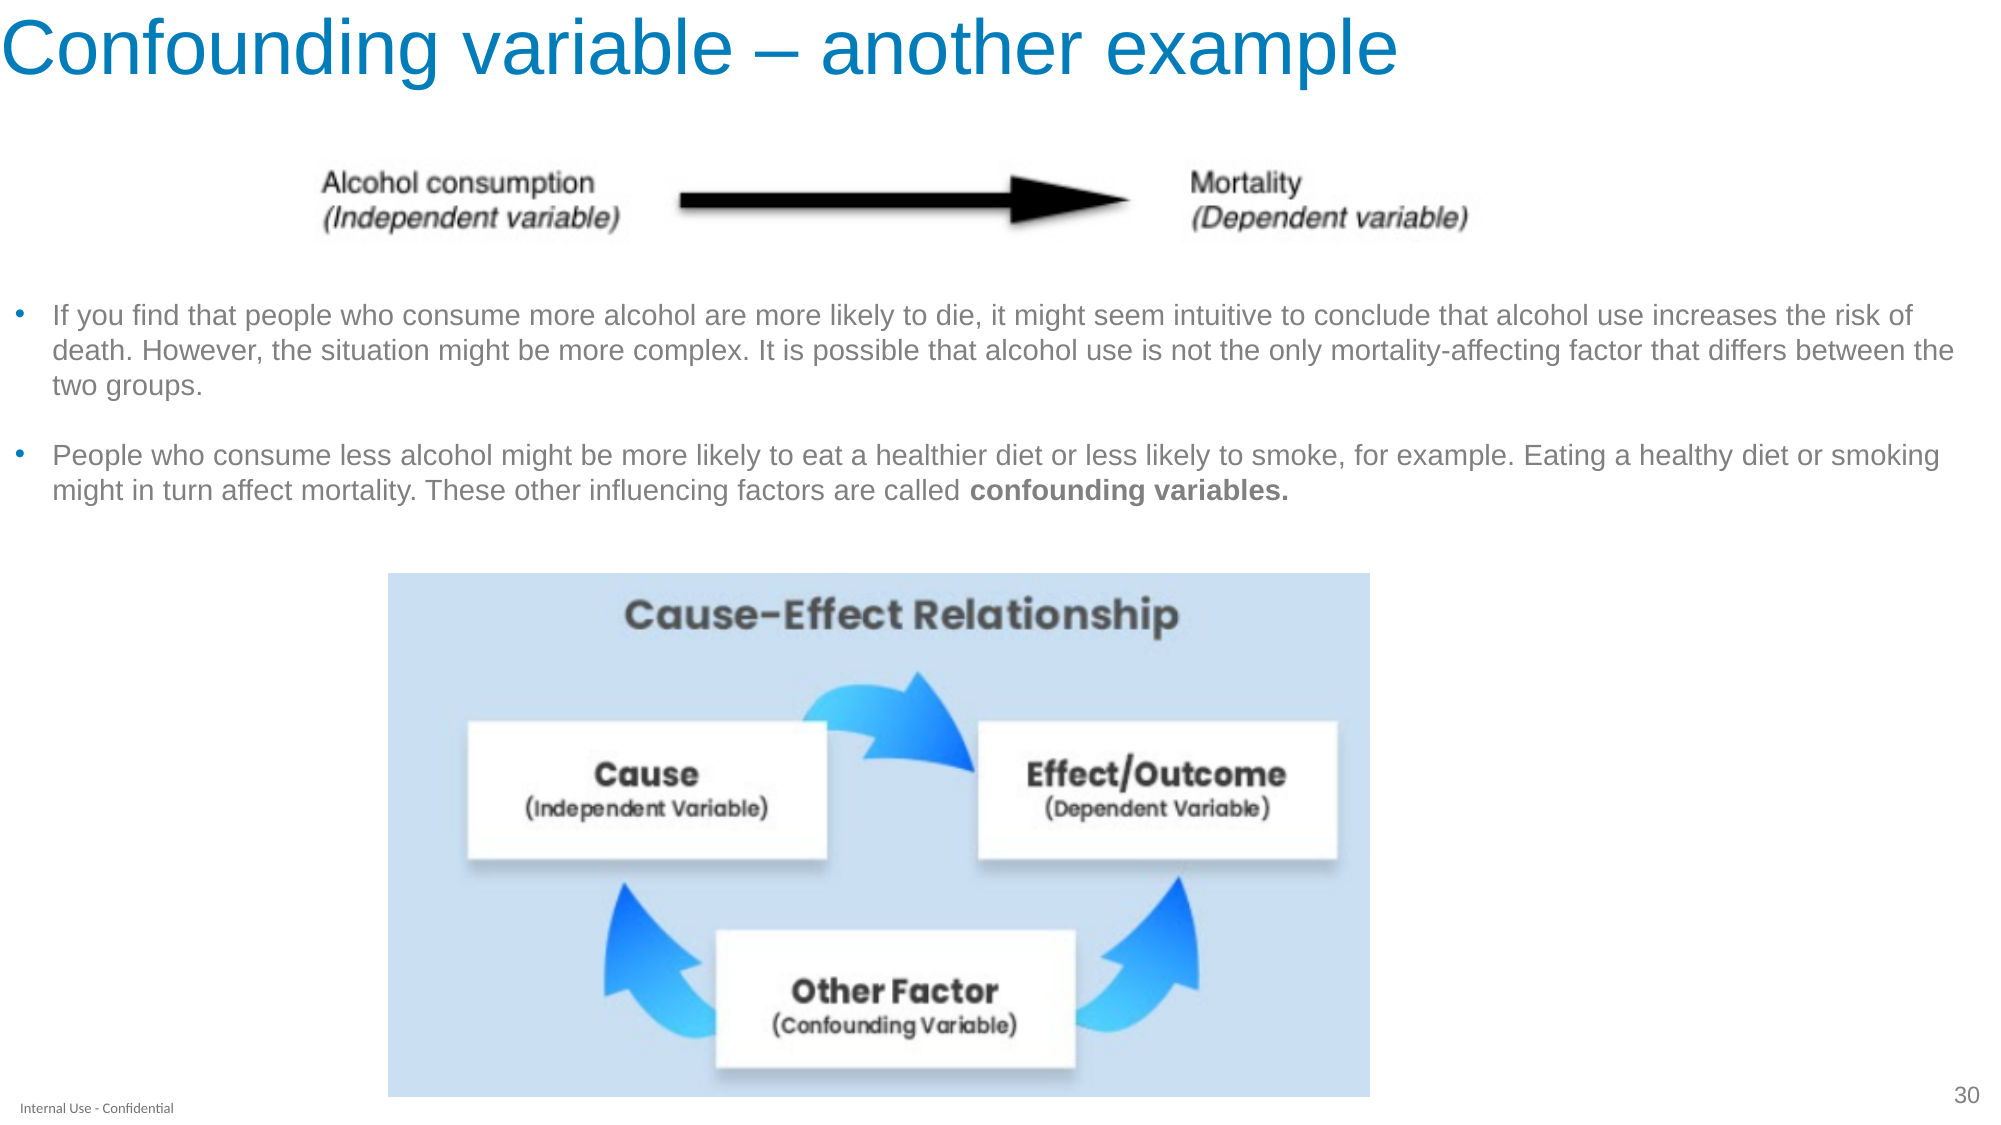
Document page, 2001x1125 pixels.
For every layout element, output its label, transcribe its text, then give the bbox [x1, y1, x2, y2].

title Confounding variable – another example [0, 0, 1740, 140]
text_box If you find that people who consume more alcohol are more likely to die, it might seem intuitive to conclude that alcohol use increases the risk of death. However, the situation might be more complex. It is possible that alcohol use is not the only mortality-affecting factor that differs between the two groups. People who consume less alcohol might be more likely to eat a healthier diet or less likely to smoke, for example. Eating a healthy diet or smoking might in turn affect mortality. These other influencing factors are called confounding variables. [0, 288, 1990, 514]
picture [388, 572, 1370, 1097]
picture [285, 139, 1505, 290]
